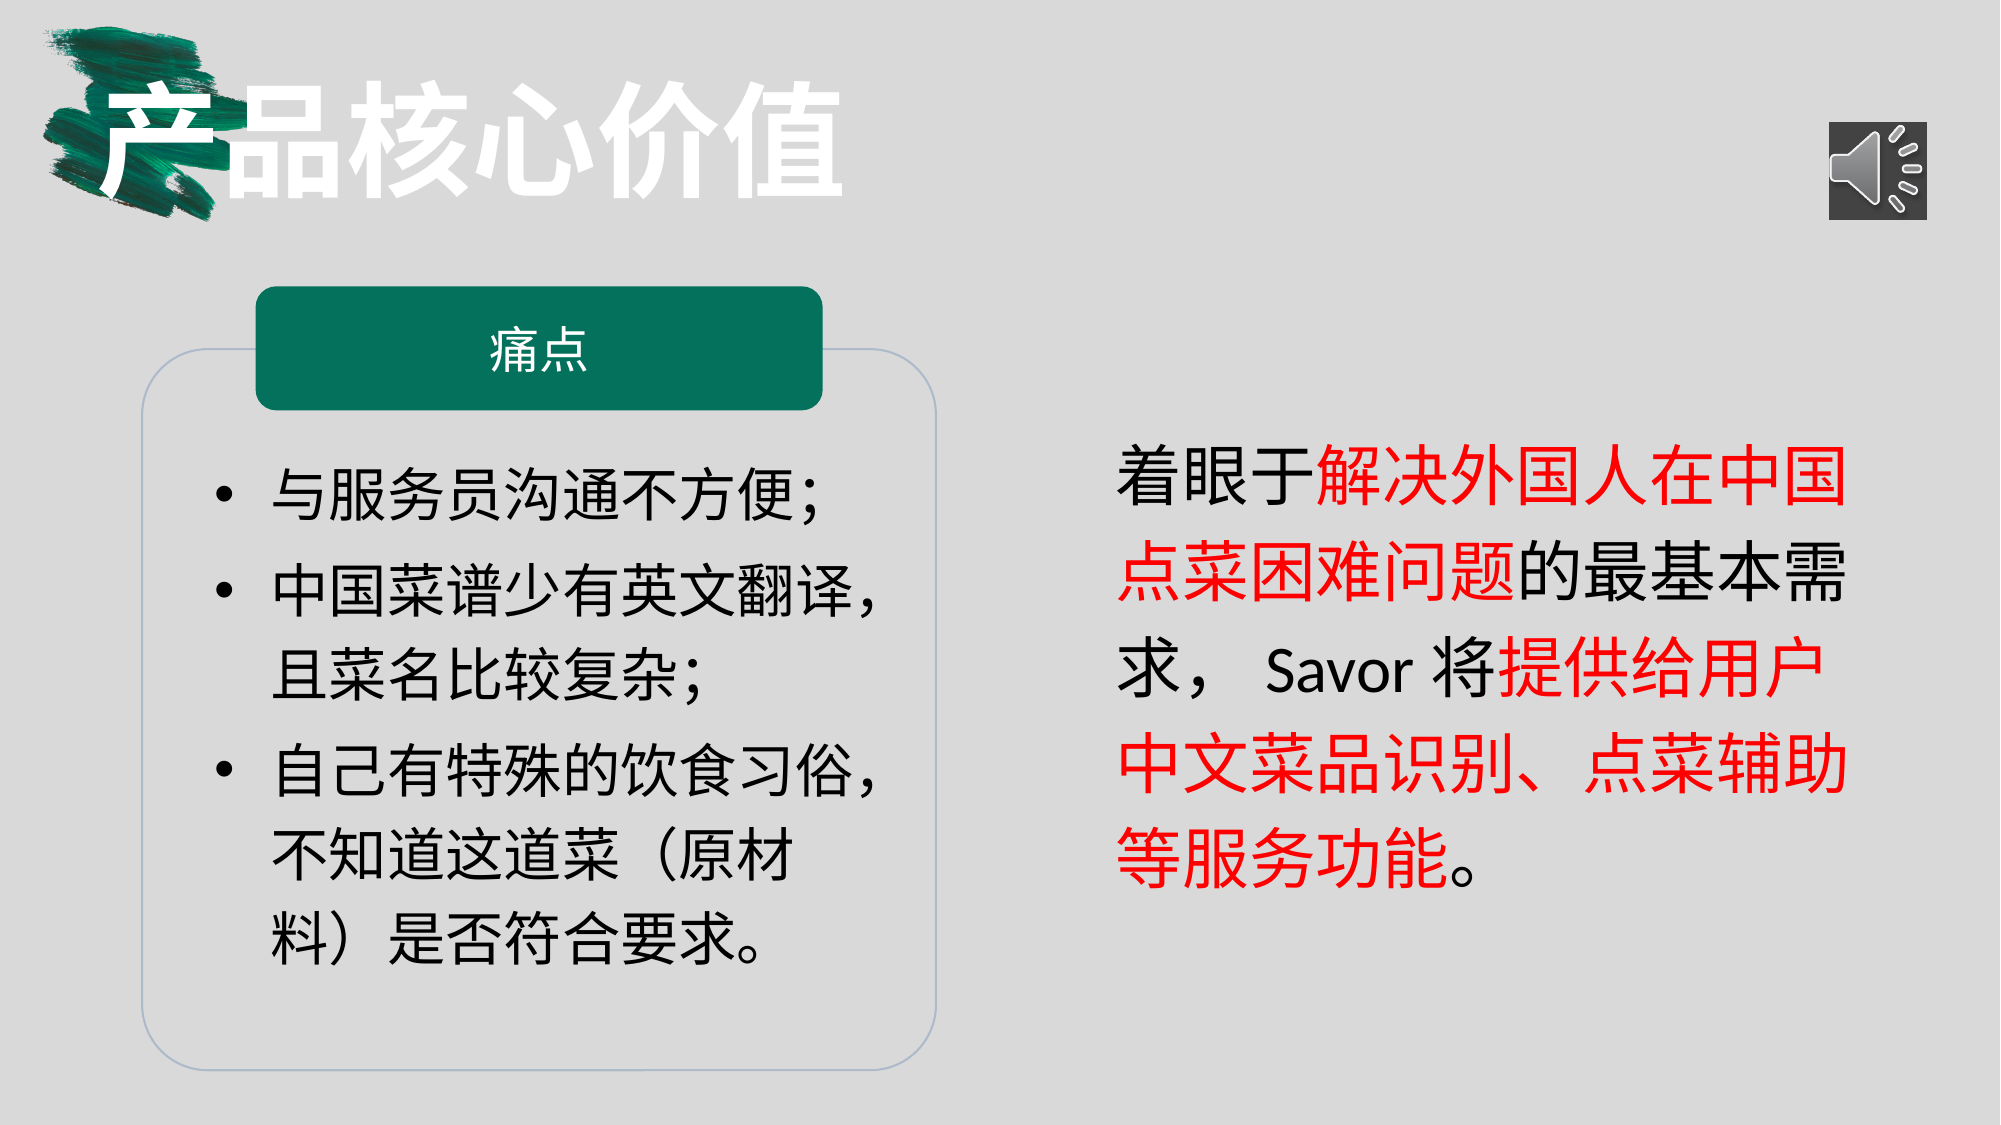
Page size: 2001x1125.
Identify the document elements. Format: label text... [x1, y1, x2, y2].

text_box 产品核心价值 [256, 54, 900, 220]
picture [42, 26, 256, 222]
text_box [142, 286, 1879, 1071]
picture [1828, 121, 1929, 222]
